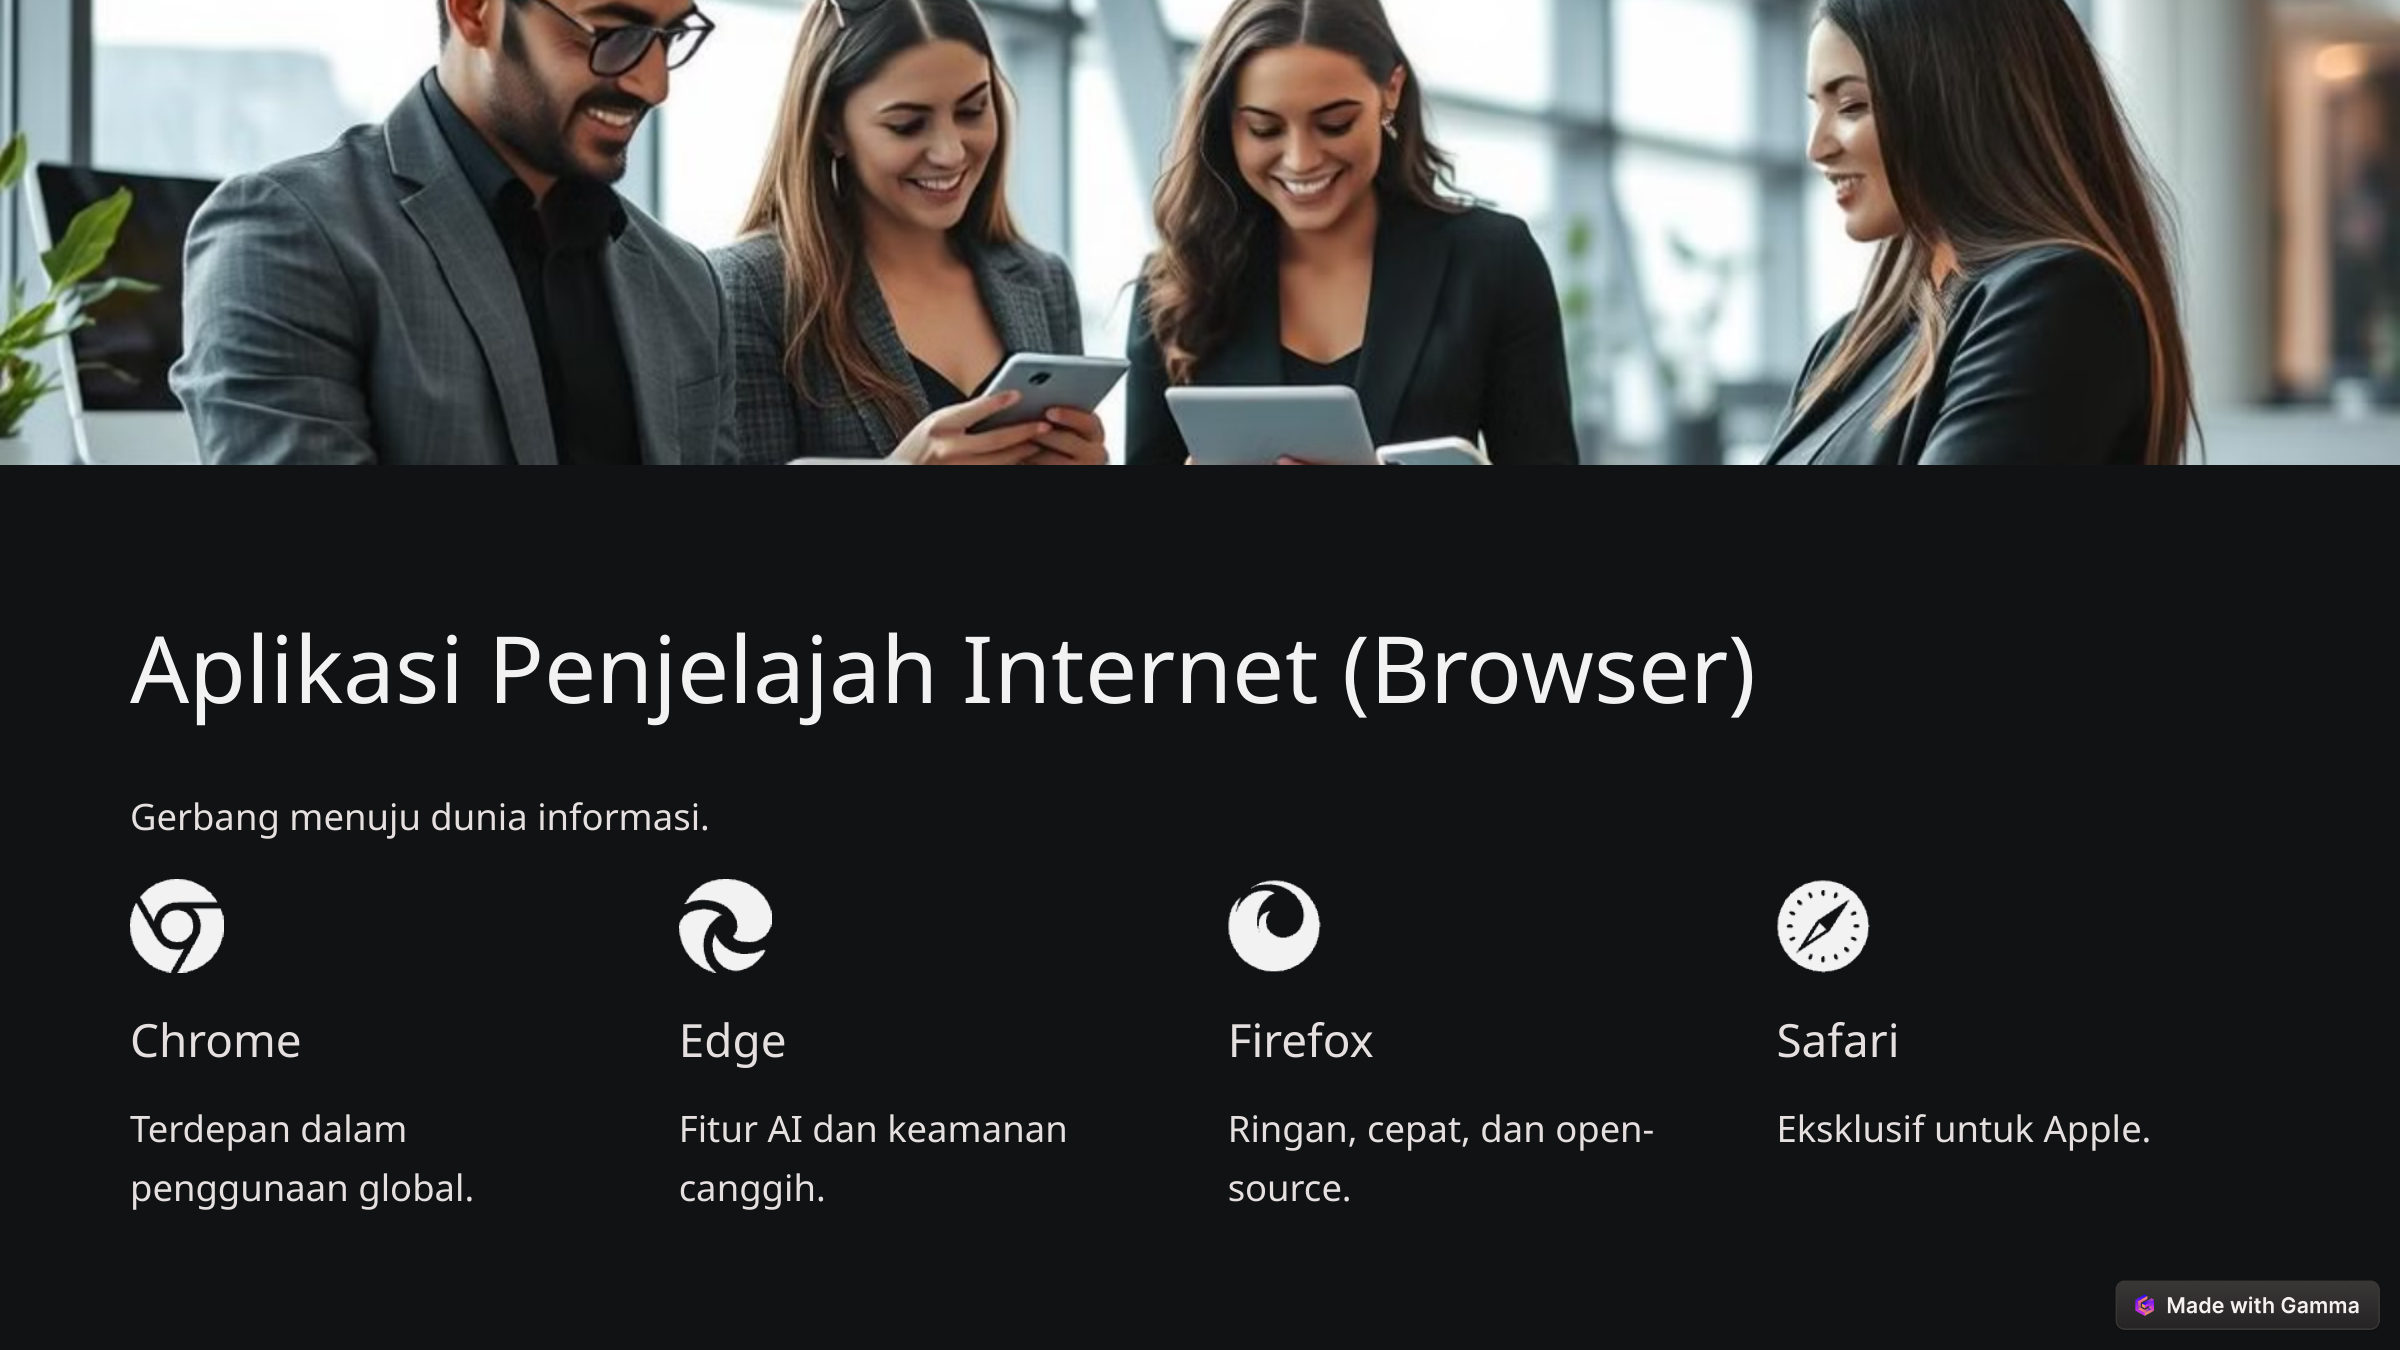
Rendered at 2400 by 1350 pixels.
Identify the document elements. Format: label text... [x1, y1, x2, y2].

picture [0, 0, 2400, 466]
text_box Chrome [130, 1009, 596, 1068]
picture [1776, 879, 1870, 973]
picture [1227, 879, 1321, 973]
text_box Firefox [1227, 1009, 1693, 1068]
text_box Edge [678, 1009, 1145, 1068]
text_box Safari [1776, 1009, 2242, 1068]
text_box Eksklusif untuk Apple. [1776, 1090, 2270, 1150]
picture [2106, 1271, 2389, 1339]
text_box Fitur AI dan keamanan canggih. [679, 1090, 1173, 1210]
text_box Terdepan dalam penggunaan global. [130, 1090, 624, 1210]
picture [678, 879, 773, 973]
text_box Aplikasi Penjelajah Internet (Browser) [130, 605, 1822, 723]
text_box Gerbang menuju dunia informasi. [130, 777, 2270, 838]
text_box Ringan, cepat, dan open-source. [1227, 1090, 1721, 1210]
picture [130, 879, 224, 973]
